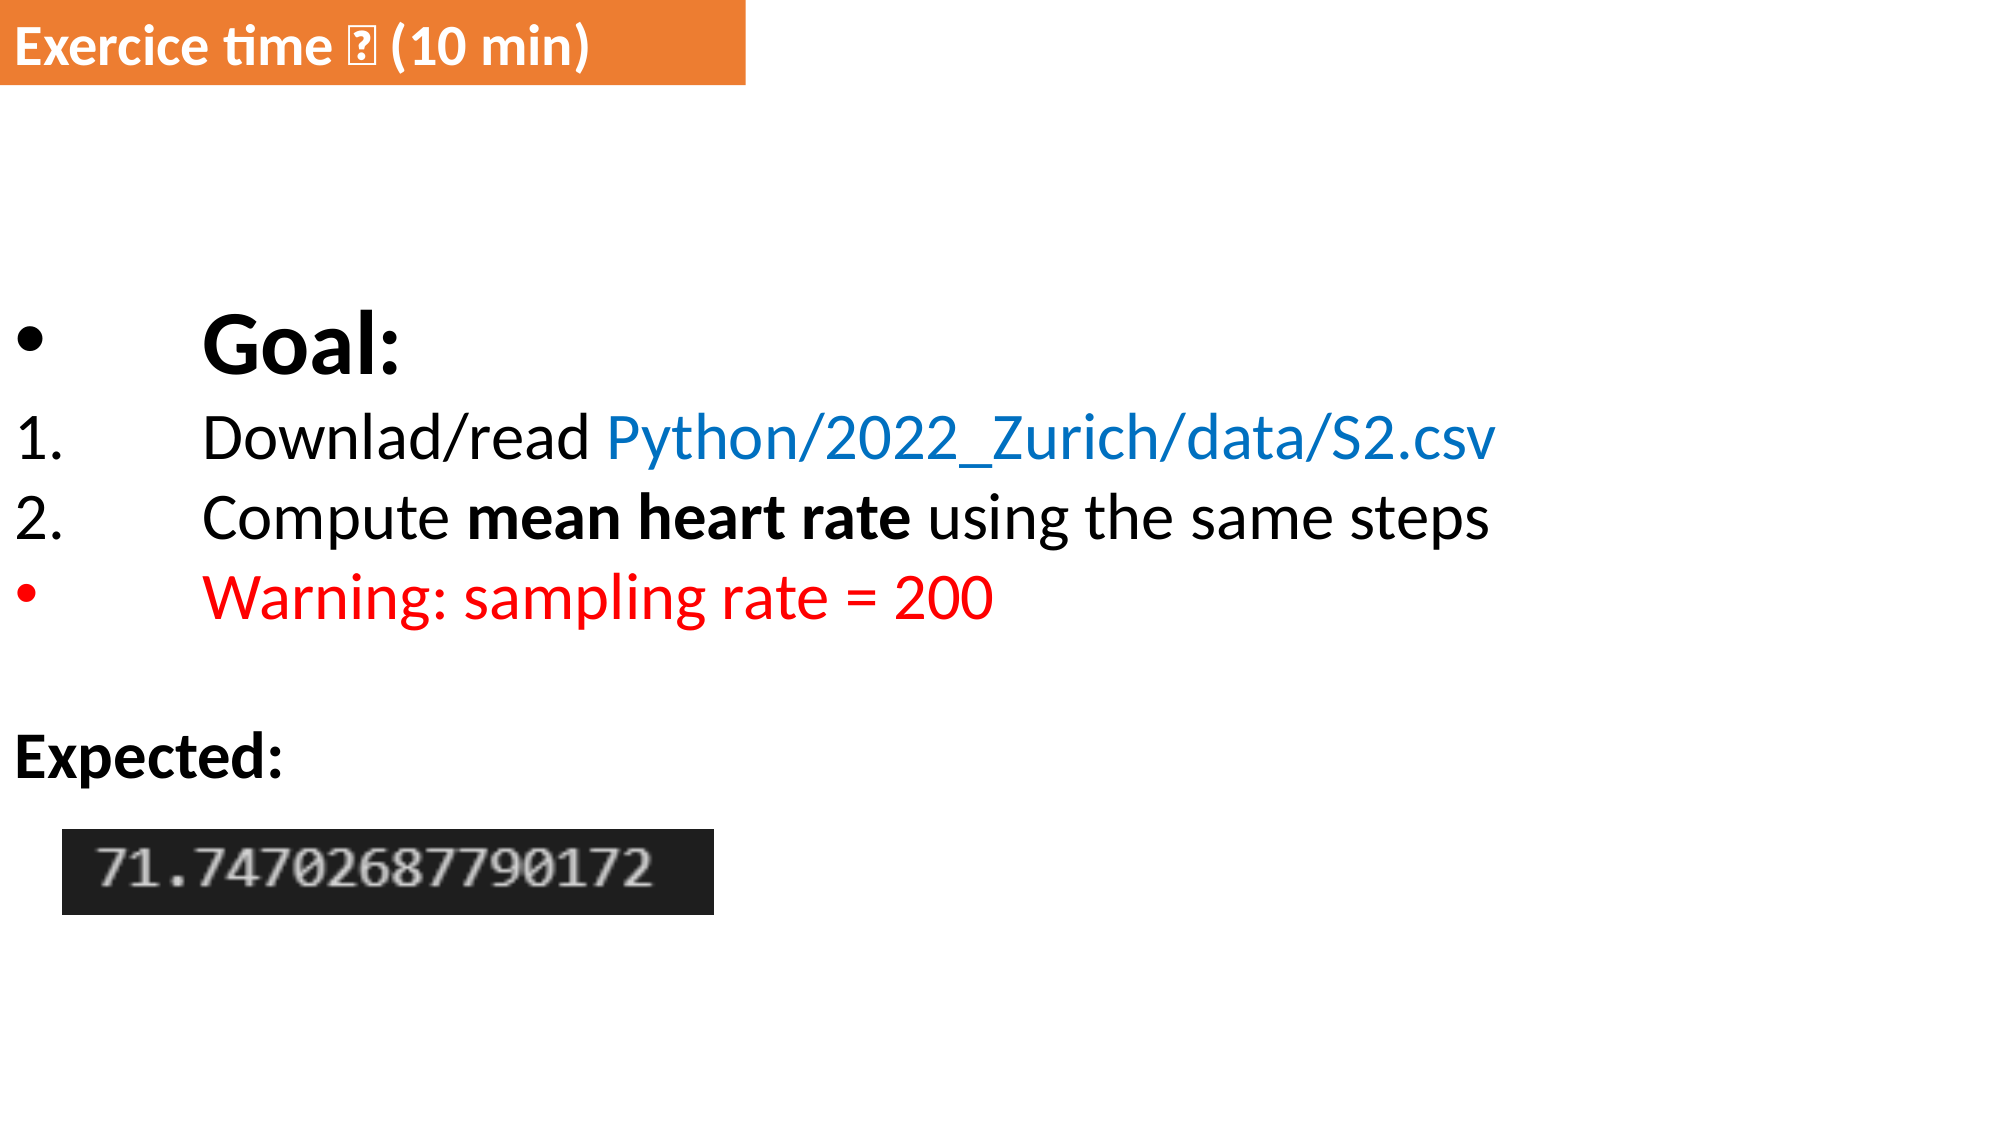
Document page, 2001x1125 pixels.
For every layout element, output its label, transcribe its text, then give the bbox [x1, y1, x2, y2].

text_box Goal: Downlad/read Python/2022_Zurich/data/S2.csv Compute mean heart rate using the same steps Warning: sampling rate = 200 Expected: [0, 0, 1624, 1125]
text_box Exercice time 💪 (10 min) [0, 0, 746, 86]
picture [62, 829, 714, 915]
